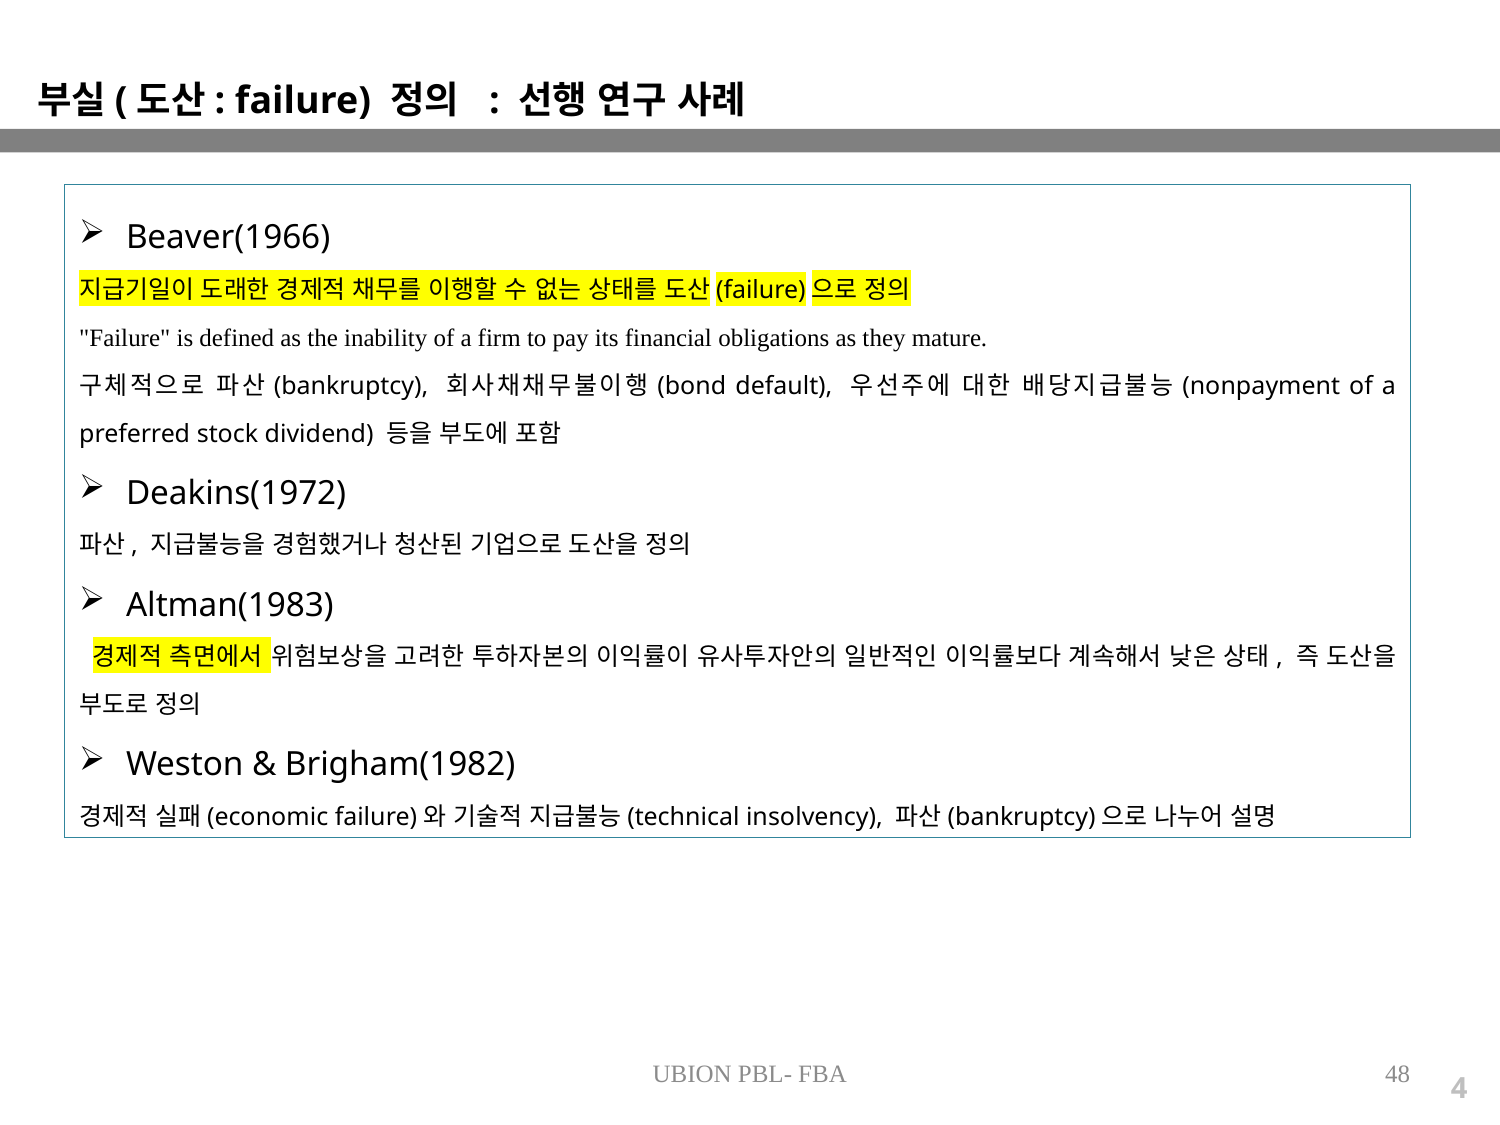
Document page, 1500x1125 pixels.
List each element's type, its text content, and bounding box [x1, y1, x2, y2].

text_box 4 [1246, 1061, 1483, 1112]
footer UBION PBL- FBA [512, 1042, 988, 1103]
text_box Beaver(1966) 지급기일이 도래한 경제적 채무를 이행할 수 없는 상태를 도산(failure)으로 정의 "Failure" is defined as the inability of a firm to pay its financial obligations as they mature. 구체적으로 파산(bankruptcy), 회사채채무불이행(bond default), 우선주에 대한 배당지급불능(nonpayment of a preferred stock dividend) 등을 부도에 포함 Deakins(1972) 파산, 지급불능을 경험했거나 청산된 기업으로 도산을 정의 Altman(1983) 경제적 측면에서 위험보상을 고려한 투하자본의 이익률이 유사투자안의 일반적인 이익률보다 계속해서 낮은 상태, 즉 도산을 부도로 정의 Weston & Brigham(1982) 경제적 실패(economic failure)와 기술적 지급불능(technical insolvency), 파산(bankruptcy)으로 나누어 설명 [64, 184, 1411, 838]
text_box [22, 46, 1195, 129]
text_box 부실(도산: failure) 정의 : 선행 연구 사례 [22, 55, 1003, 129]
text_box [0, 128, 1500, 153]
slide_number 48 [1074, 1042, 1425, 1103]
